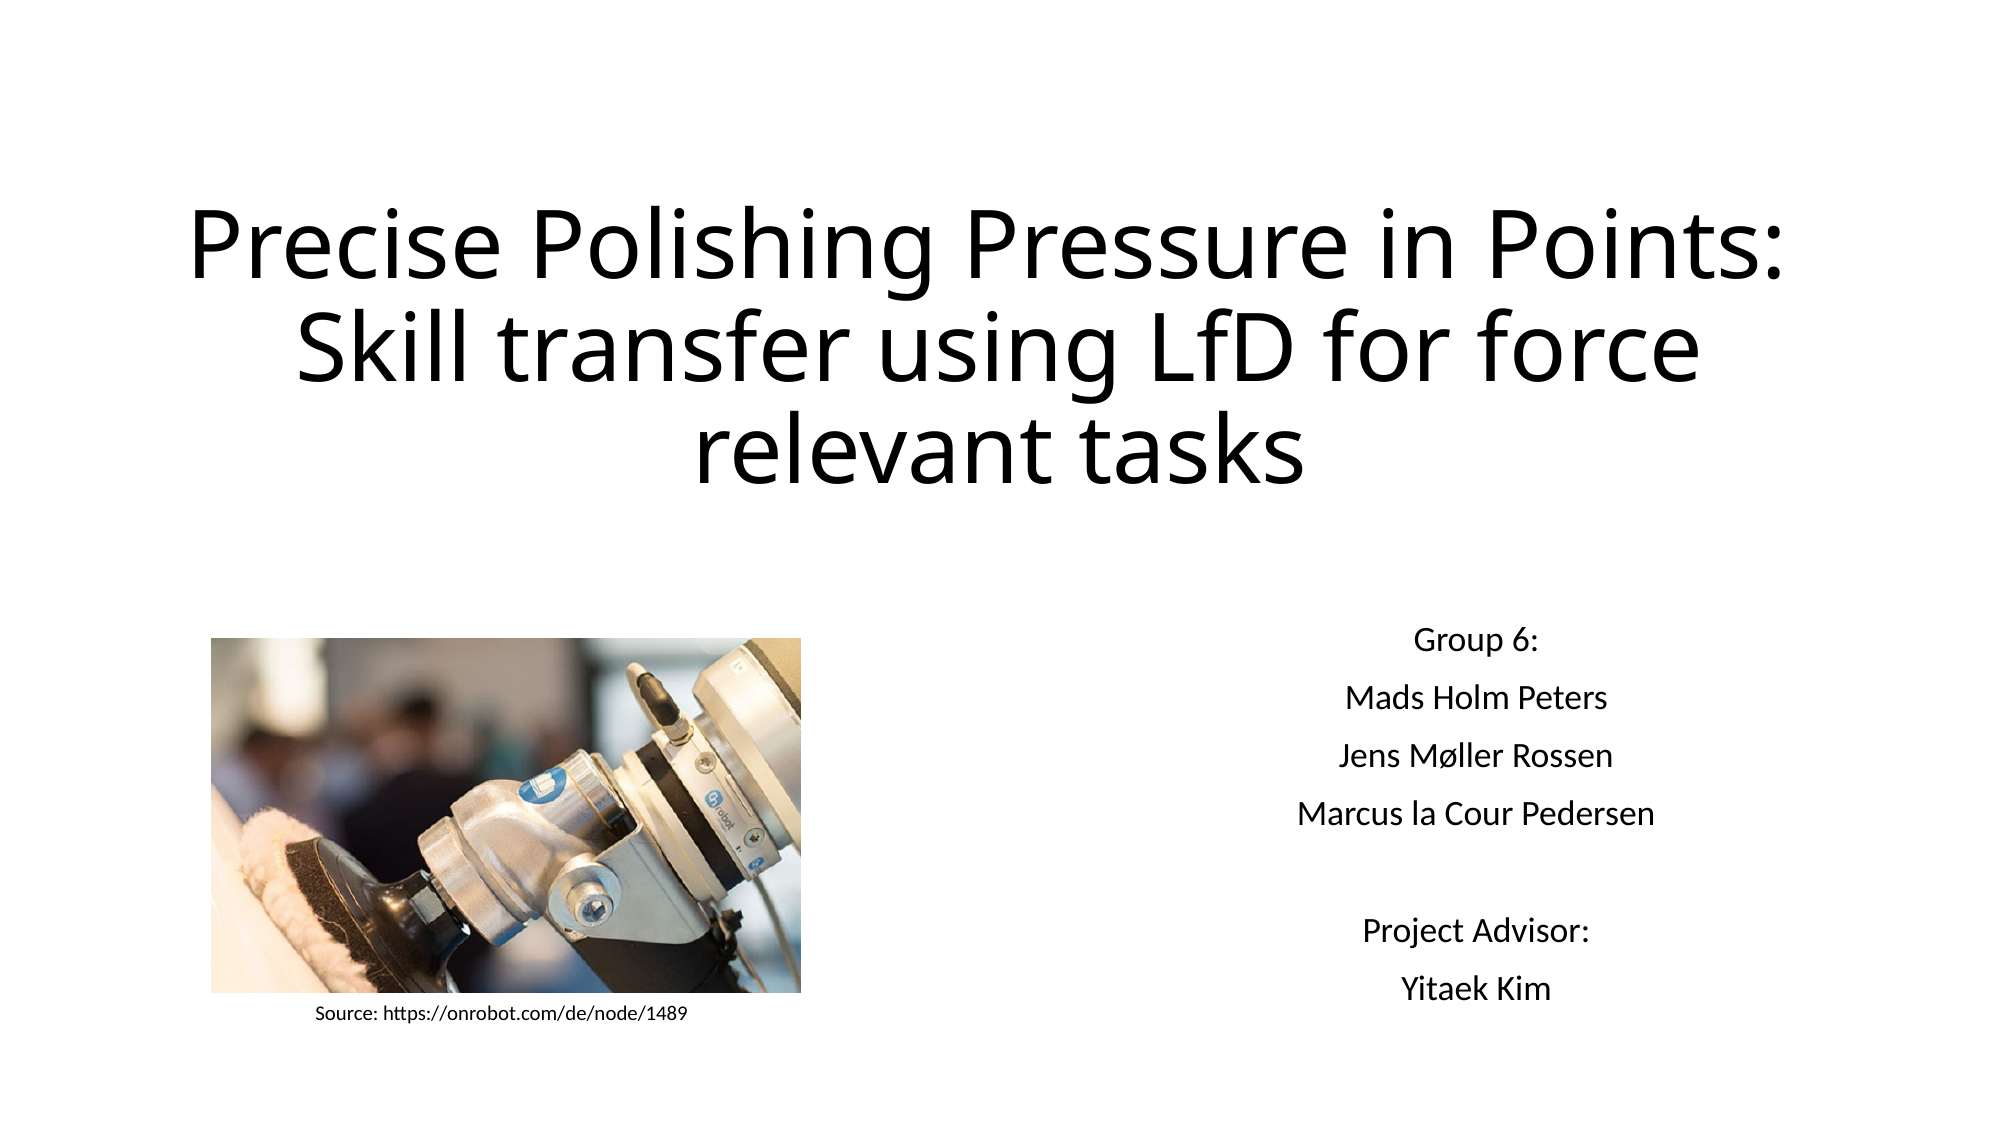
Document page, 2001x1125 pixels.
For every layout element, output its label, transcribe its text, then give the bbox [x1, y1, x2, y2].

subtitle Group 6: Mads Holm Peters Jens Møller Rossen Marcus la Cour Pedersen Project Advisor: Yitaek Kim [1199, 613, 1754, 1019]
text_box Source: https://onrobot.com/de/node/1489 [300, 993, 712, 1032]
picture [211, 638, 801, 993]
title Precise Polishing Pressure in Points: Skill transfer using LfD for force relevant tasks [116, 120, 1884, 512]
